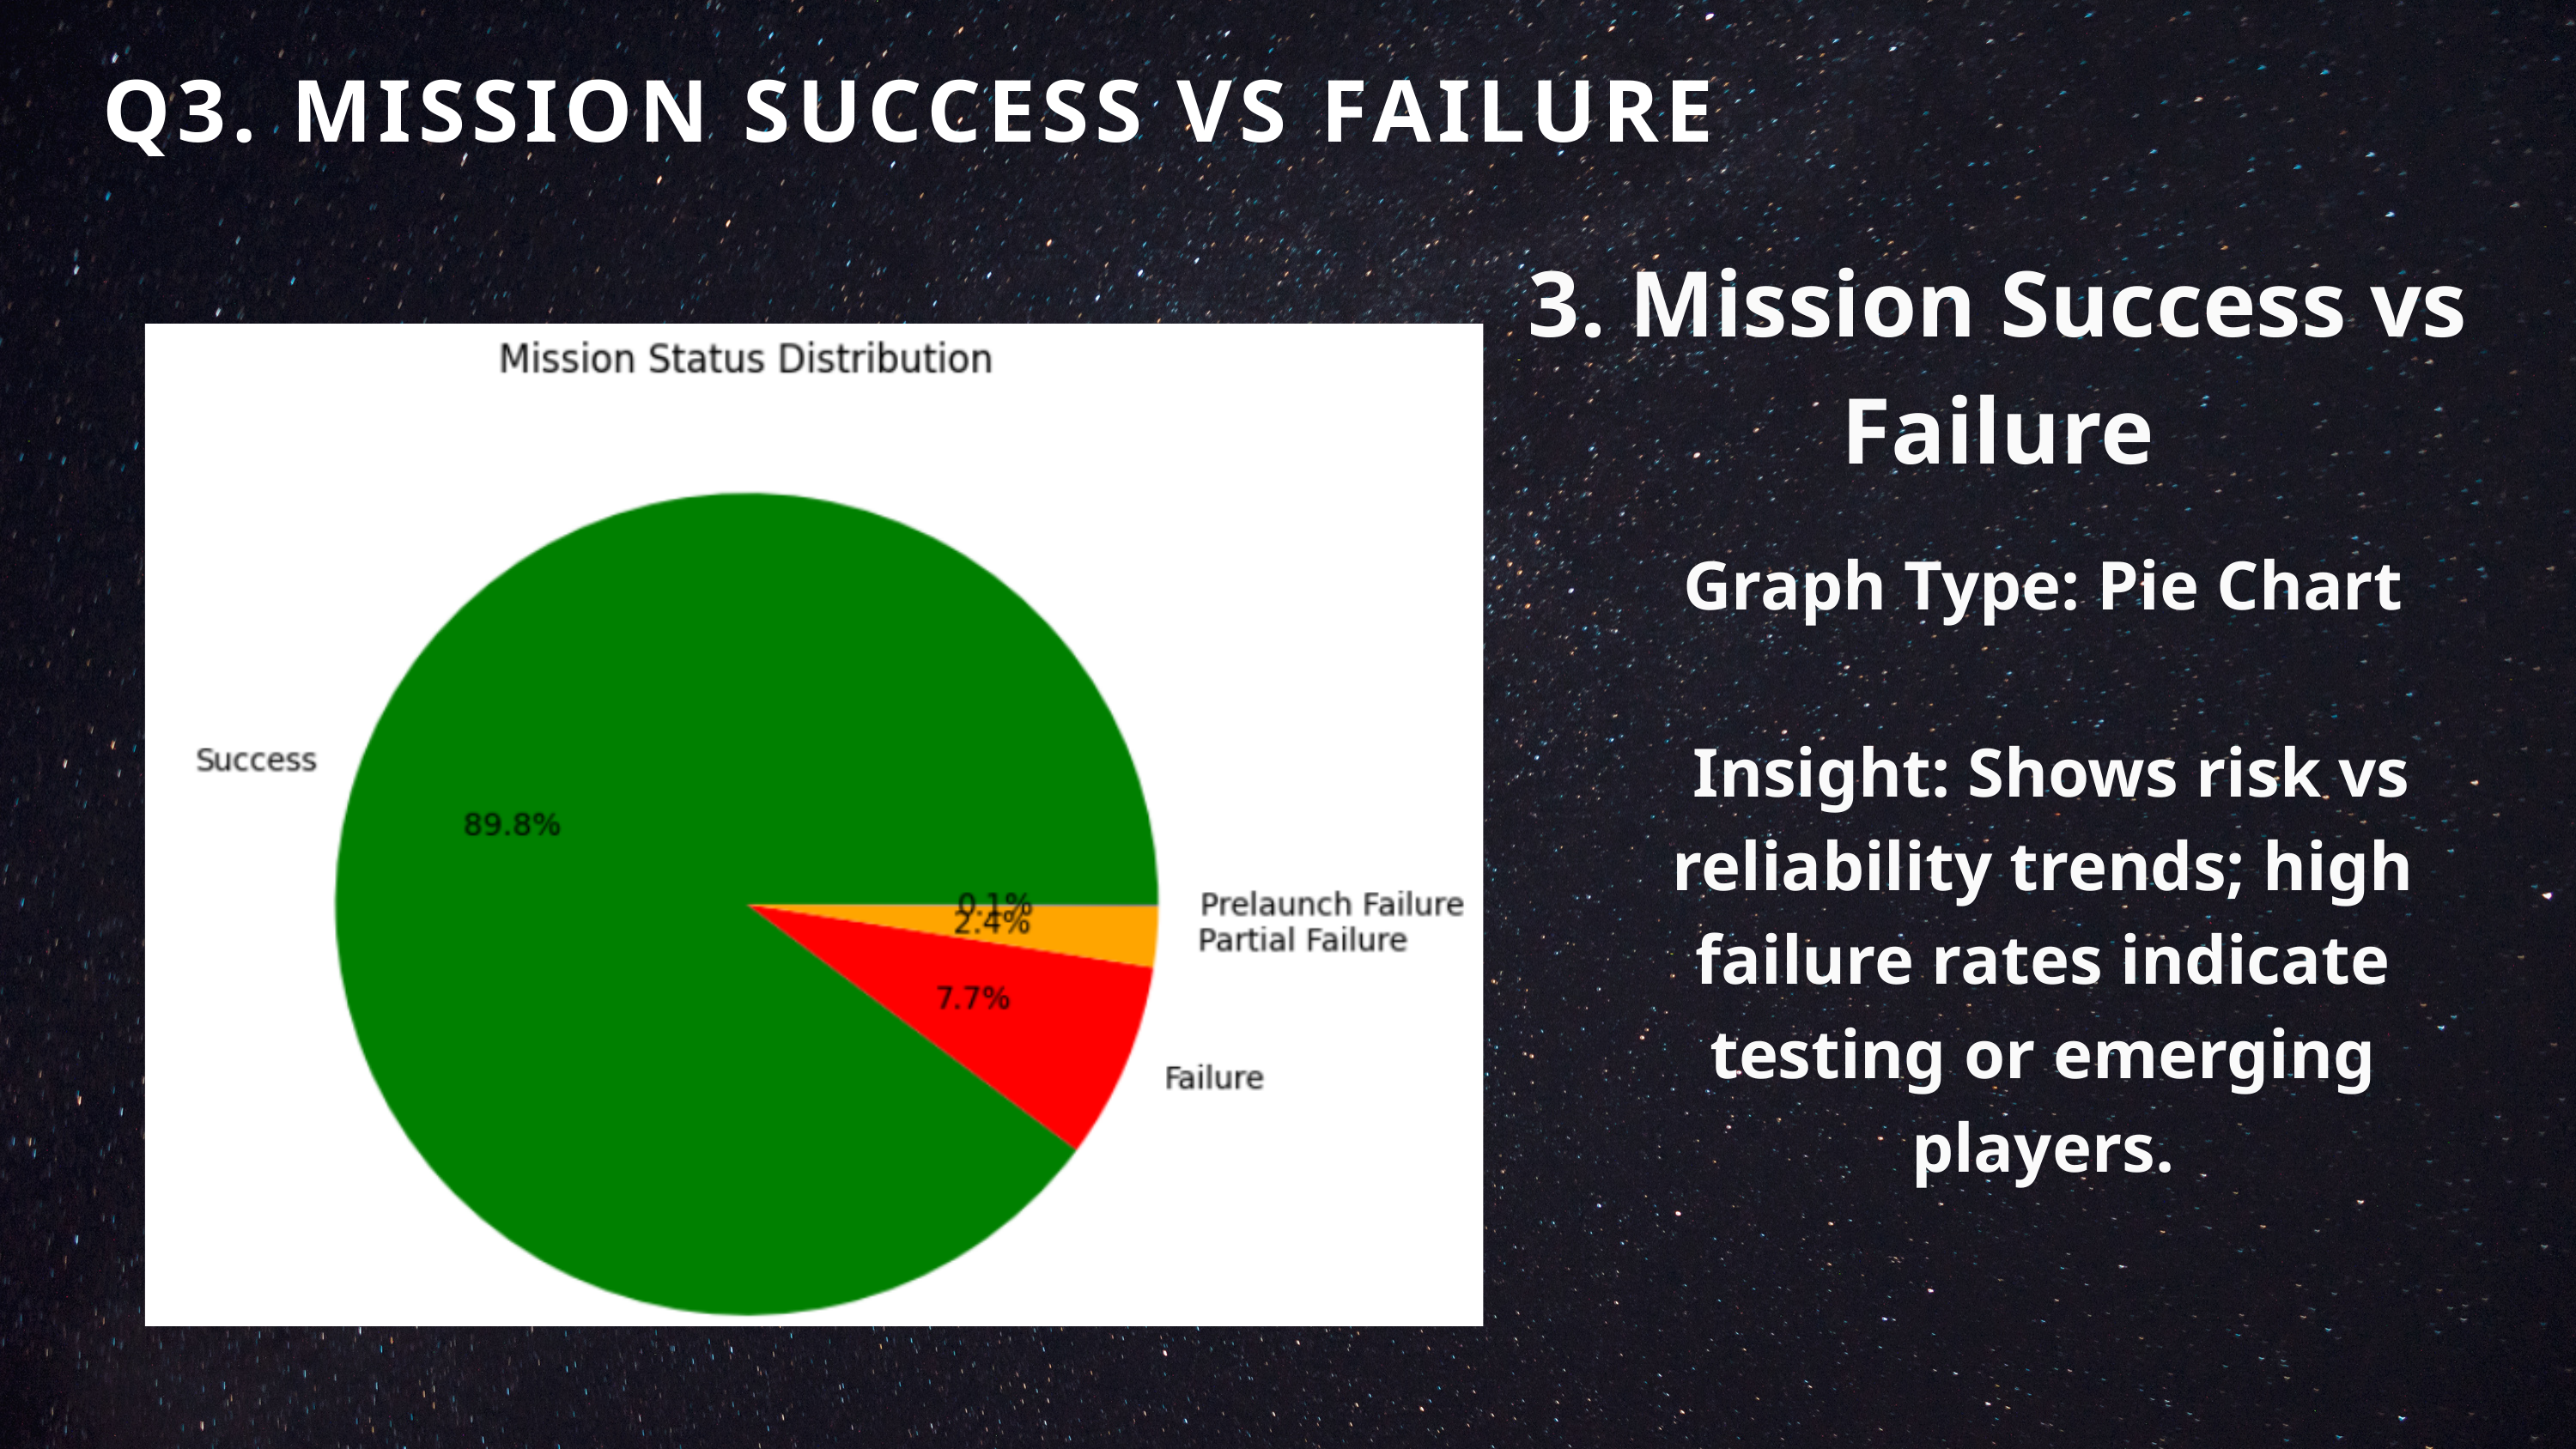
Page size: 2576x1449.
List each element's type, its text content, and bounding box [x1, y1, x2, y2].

text_box 3. Mission Success vs Failure [1400, 227, 2576, 609]
text_box [0, 0, 2576, 1449]
text_box Graph Type: Pie Chart Insight: Shows risk vs reliability trends; high failure rates indicate testing or emerging players. [1637, 530, 2450, 1279]
text_box Q3. MISSION SUCCESS VS FAILURE [0, 39, 1819, 160]
text_box [144, 324, 1484, 1326]
